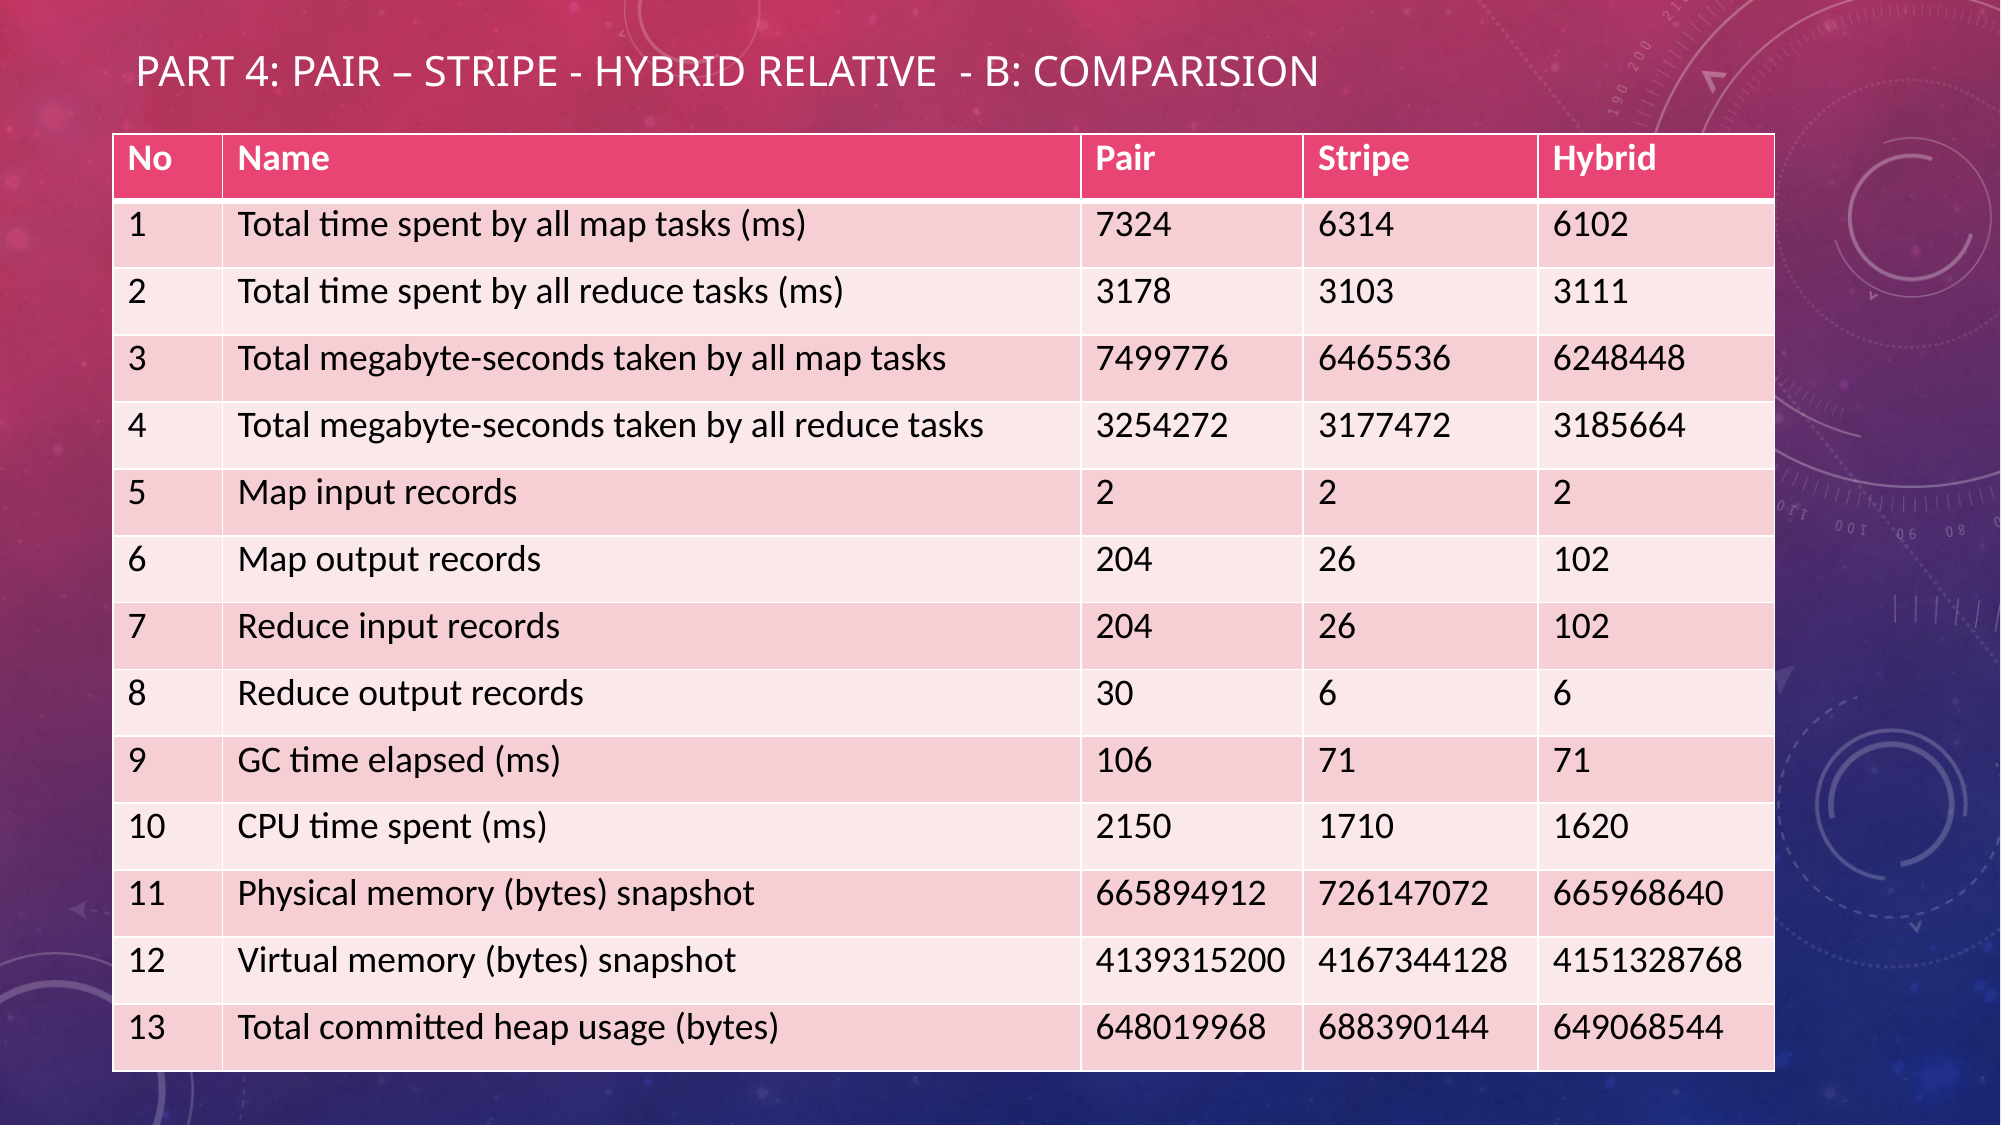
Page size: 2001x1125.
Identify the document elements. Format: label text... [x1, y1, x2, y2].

table_cell 2150 [1082, 804, 1302, 869]
table_cell 204 [1082, 537, 1302, 602]
table_cell 648019968 [1082, 1005, 1302, 1070]
table_cell 4139315200 [1082, 938, 1302, 1003]
table_cell 4167344128 [1304, 938, 1537, 1003]
table_cell 726147072 [1304, 871, 1537, 936]
table_cell 6 [1304, 670, 1537, 735]
table_cell 26 [1304, 603, 1537, 669]
table_cell 2 [1539, 470, 1774, 535]
table_header No [114, 135, 222, 198]
table_cell 71 [1304, 737, 1537, 802]
table_cell 9 [114, 737, 222, 802]
table_header Pair [1082, 135, 1302, 198]
table_cell Reduce input records [223, 603, 1080, 669]
table_cell 2 [1304, 470, 1537, 535]
table_cell 3177472 [1304, 403, 1537, 468]
table_cell Total time spent by all map tasks (ms) [223, 204, 1080, 267]
table_cell 8 [114, 670, 222, 735]
table_cell Virtual memory (bytes) snapshot [223, 938, 1080, 1003]
table_cell 4151328768 [1539, 938, 1774, 1003]
table_cell 12 [114, 938, 222, 1003]
table_cell 1620 [1539, 804, 1774, 869]
table_cell 649068544 [1539, 1005, 1774, 1070]
table_cell 4 [114, 403, 222, 468]
table_cell 26 [1304, 537, 1537, 602]
table_cell 7499776 [1082, 336, 1302, 401]
table_cell 1710 [1304, 804, 1537, 869]
table_header Stripe [1304, 135, 1537, 198]
table_cell 6314 [1304, 204, 1537, 267]
table_cell 688390144 [1304, 1005, 1537, 1070]
table_cell 102 [1539, 537, 1774, 602]
table_cell Map output records [223, 537, 1080, 602]
table_cell 3 [114, 336, 222, 401]
table_cell 204 [1082, 603, 1302, 669]
table_cell 665894912 [1082, 871, 1302, 936]
table_cell Total megabyte-seconds taken by all reduce tasks [223, 403, 1080, 468]
table_cell Physical memory (bytes) snapshot [223, 871, 1080, 936]
table_cell 6 [114, 537, 222, 602]
table_cell Total committed heap usage (bytes) [223, 1005, 1080, 1070]
table_cell 30 [1082, 670, 1302, 735]
table_cell CPU time spent (ms) [223, 804, 1080, 869]
table_cell Map input records [223, 470, 1080, 535]
table_cell 3185664 [1539, 403, 1774, 468]
table_cell 3178 [1082, 269, 1302, 334]
table_cell 7 [114, 603, 222, 669]
table_cell 6465536 [1304, 336, 1537, 401]
table_cell 11 [114, 871, 222, 936]
title Part 4: Pair – stripe - hybrid relative - B: Comparision [120, 25, 1860, 114]
table_cell 102 [1539, 603, 1774, 669]
table_cell 6248448 [1539, 336, 1774, 401]
table_cell 3111 [1539, 269, 1774, 334]
table_cell 106 [1082, 737, 1302, 802]
table_cell 3103 [1304, 269, 1537, 334]
table_header Name [223, 135, 1080, 198]
table_cell 5 [114, 470, 222, 535]
table_cell 7324 [1082, 204, 1302, 267]
table_cell 10 [114, 804, 222, 869]
table_cell 13 [114, 1005, 222, 1070]
table_cell Total time spent by all reduce tasks (ms) [223, 269, 1080, 334]
table_cell 6 [1539, 670, 1774, 735]
table_cell 2 [114, 269, 222, 334]
table_cell 71 [1539, 737, 1774, 802]
table_cell 2 [1082, 470, 1302, 535]
table_cell 665968640 [1539, 871, 1774, 936]
table_cell 6102 [1539, 204, 1774, 267]
table_cell Total megabyte-seconds taken by all map tasks [223, 336, 1080, 401]
picture [0, 0, 2001, 1125]
table_cell 1 [114, 204, 222, 267]
table_cell 3254272 [1082, 403, 1302, 468]
table_cell GC time elapsed (ms) [223, 737, 1080, 802]
table_cell Reduce output records [223, 670, 1080, 735]
table_header Hybrid [1539, 135, 1774, 198]
